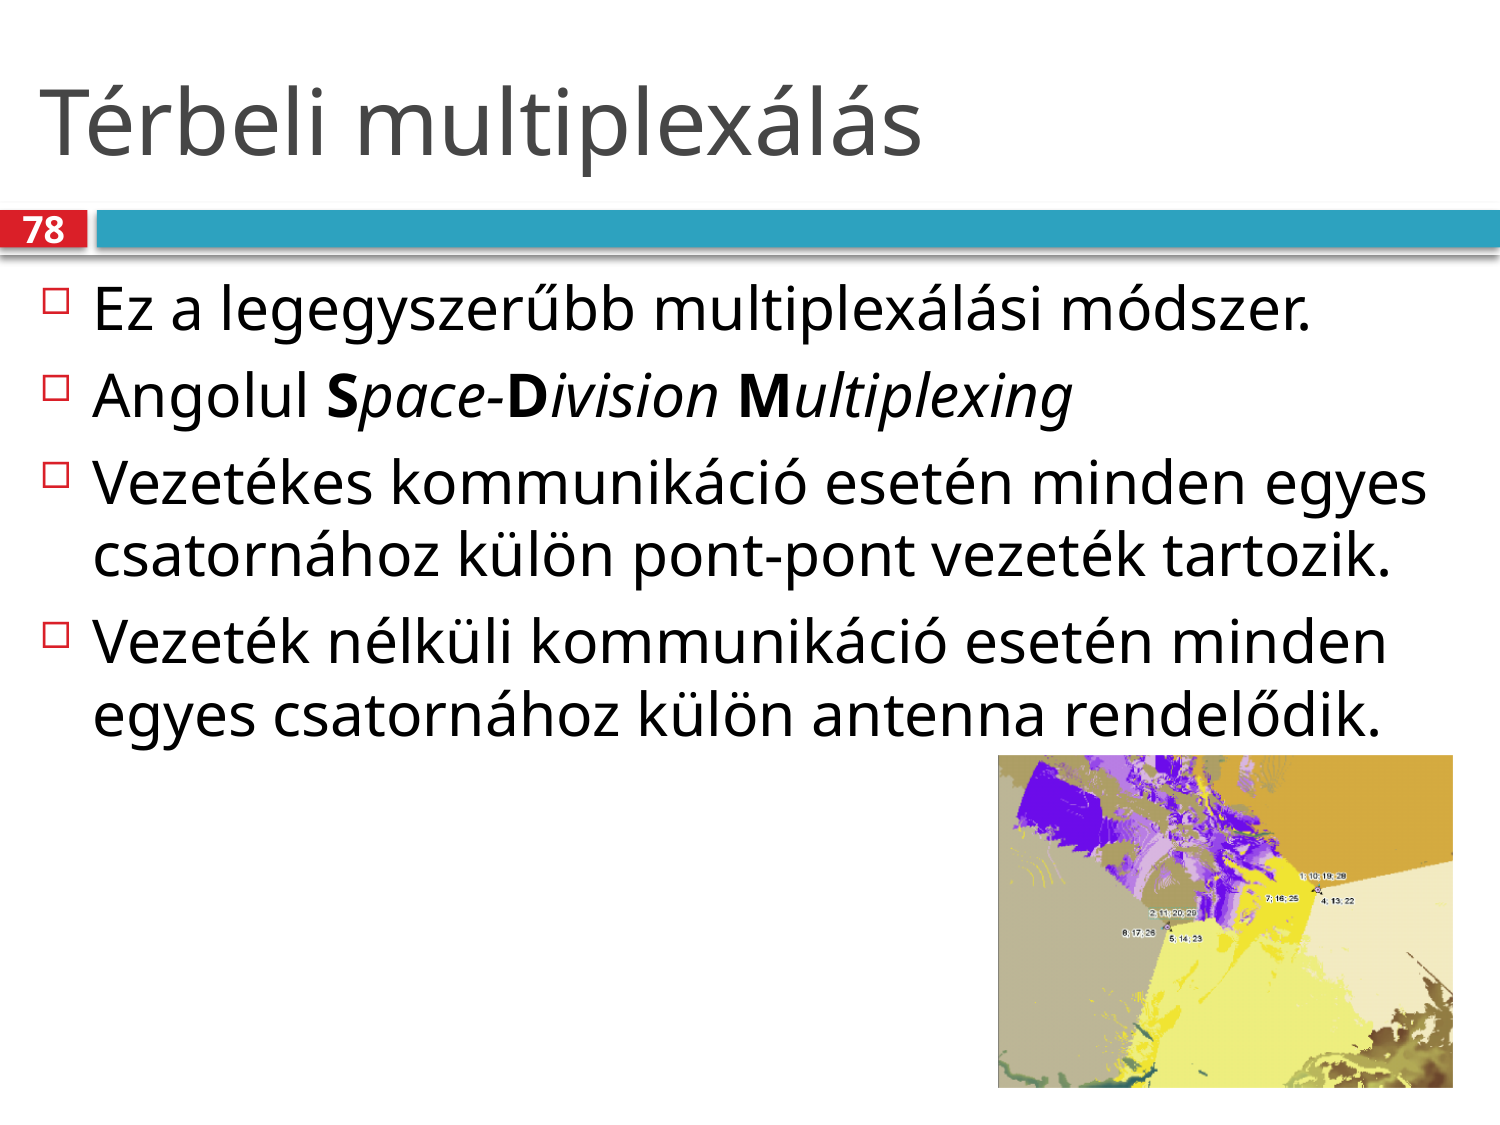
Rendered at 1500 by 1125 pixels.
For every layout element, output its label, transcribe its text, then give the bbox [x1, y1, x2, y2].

slide_number 78 [0, 206, 88, 257]
picture [995, 748, 1457, 1094]
title Térbeli multiplexálás [24, 37, 1475, 200]
list Ez a legegyszerűbb multiplexálási módszer. Angolul Space-Division Multiplexing Vezetékes kommunikáció esetén minden egyes csatornához külön pont-pont vezeték tartozik. Vezeték nélküli kommunikáció esetén minden egyes csatornához külön antenna rendelődik. [24, 262, 1475, 1100]
